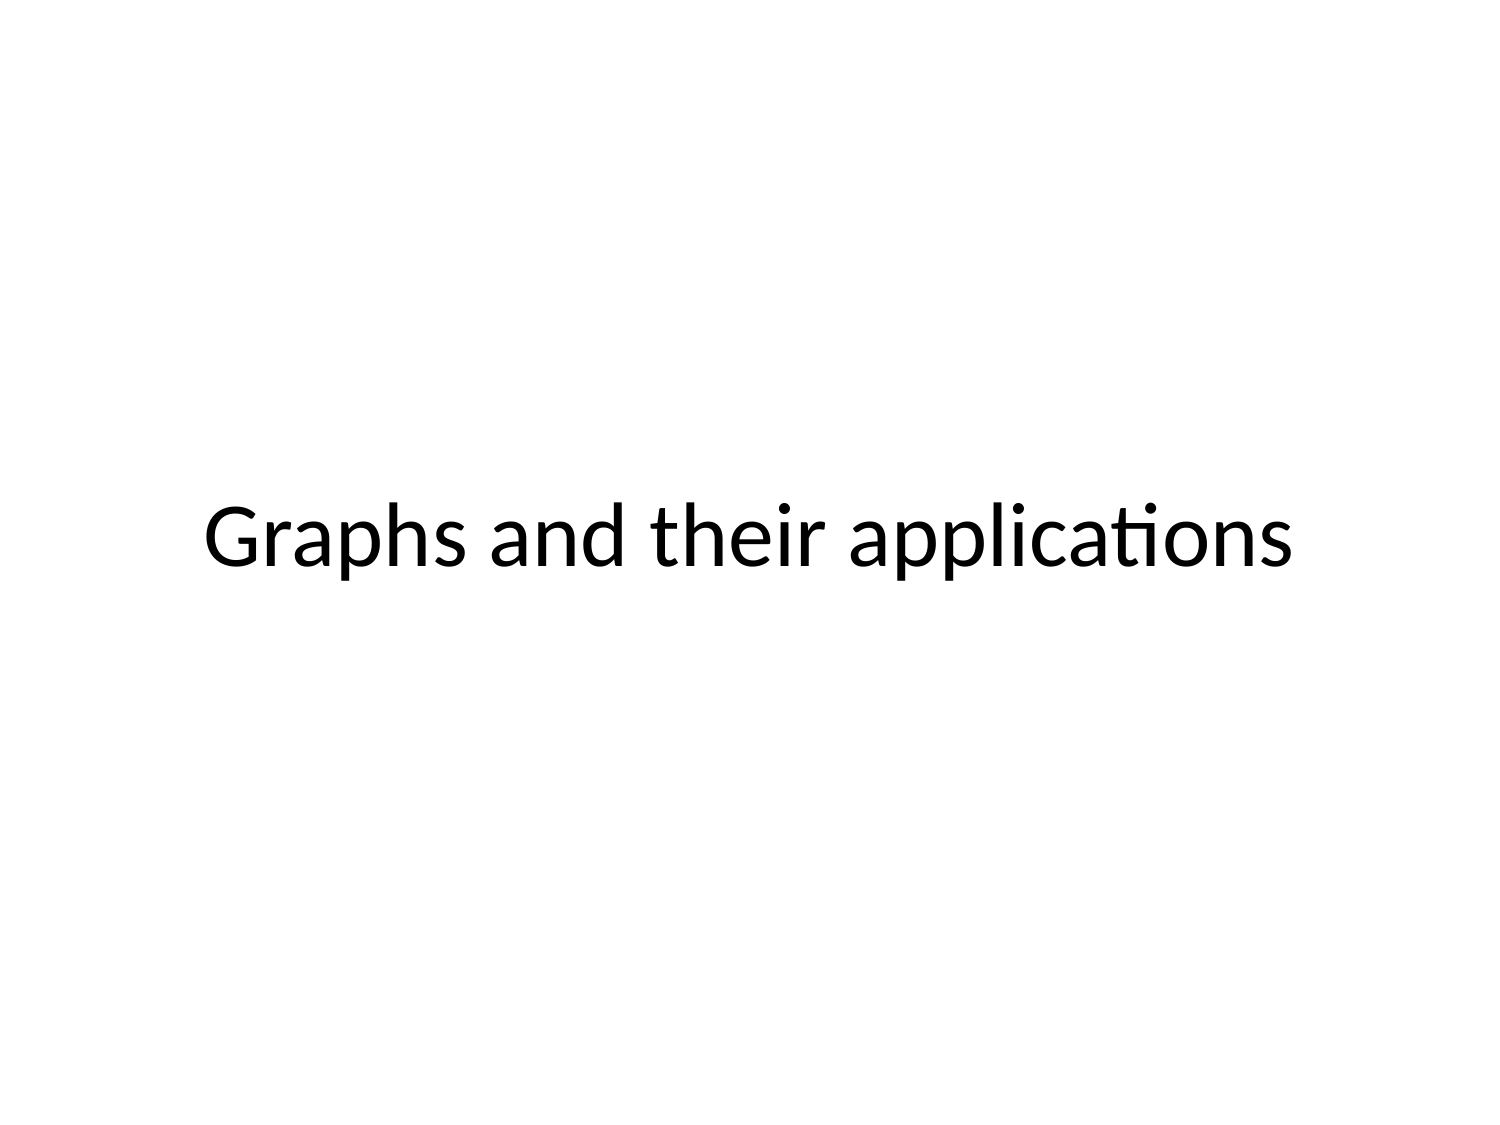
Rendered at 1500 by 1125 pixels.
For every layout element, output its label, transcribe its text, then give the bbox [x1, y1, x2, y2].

title Graphs and their applications [112, 408, 1388, 650]
